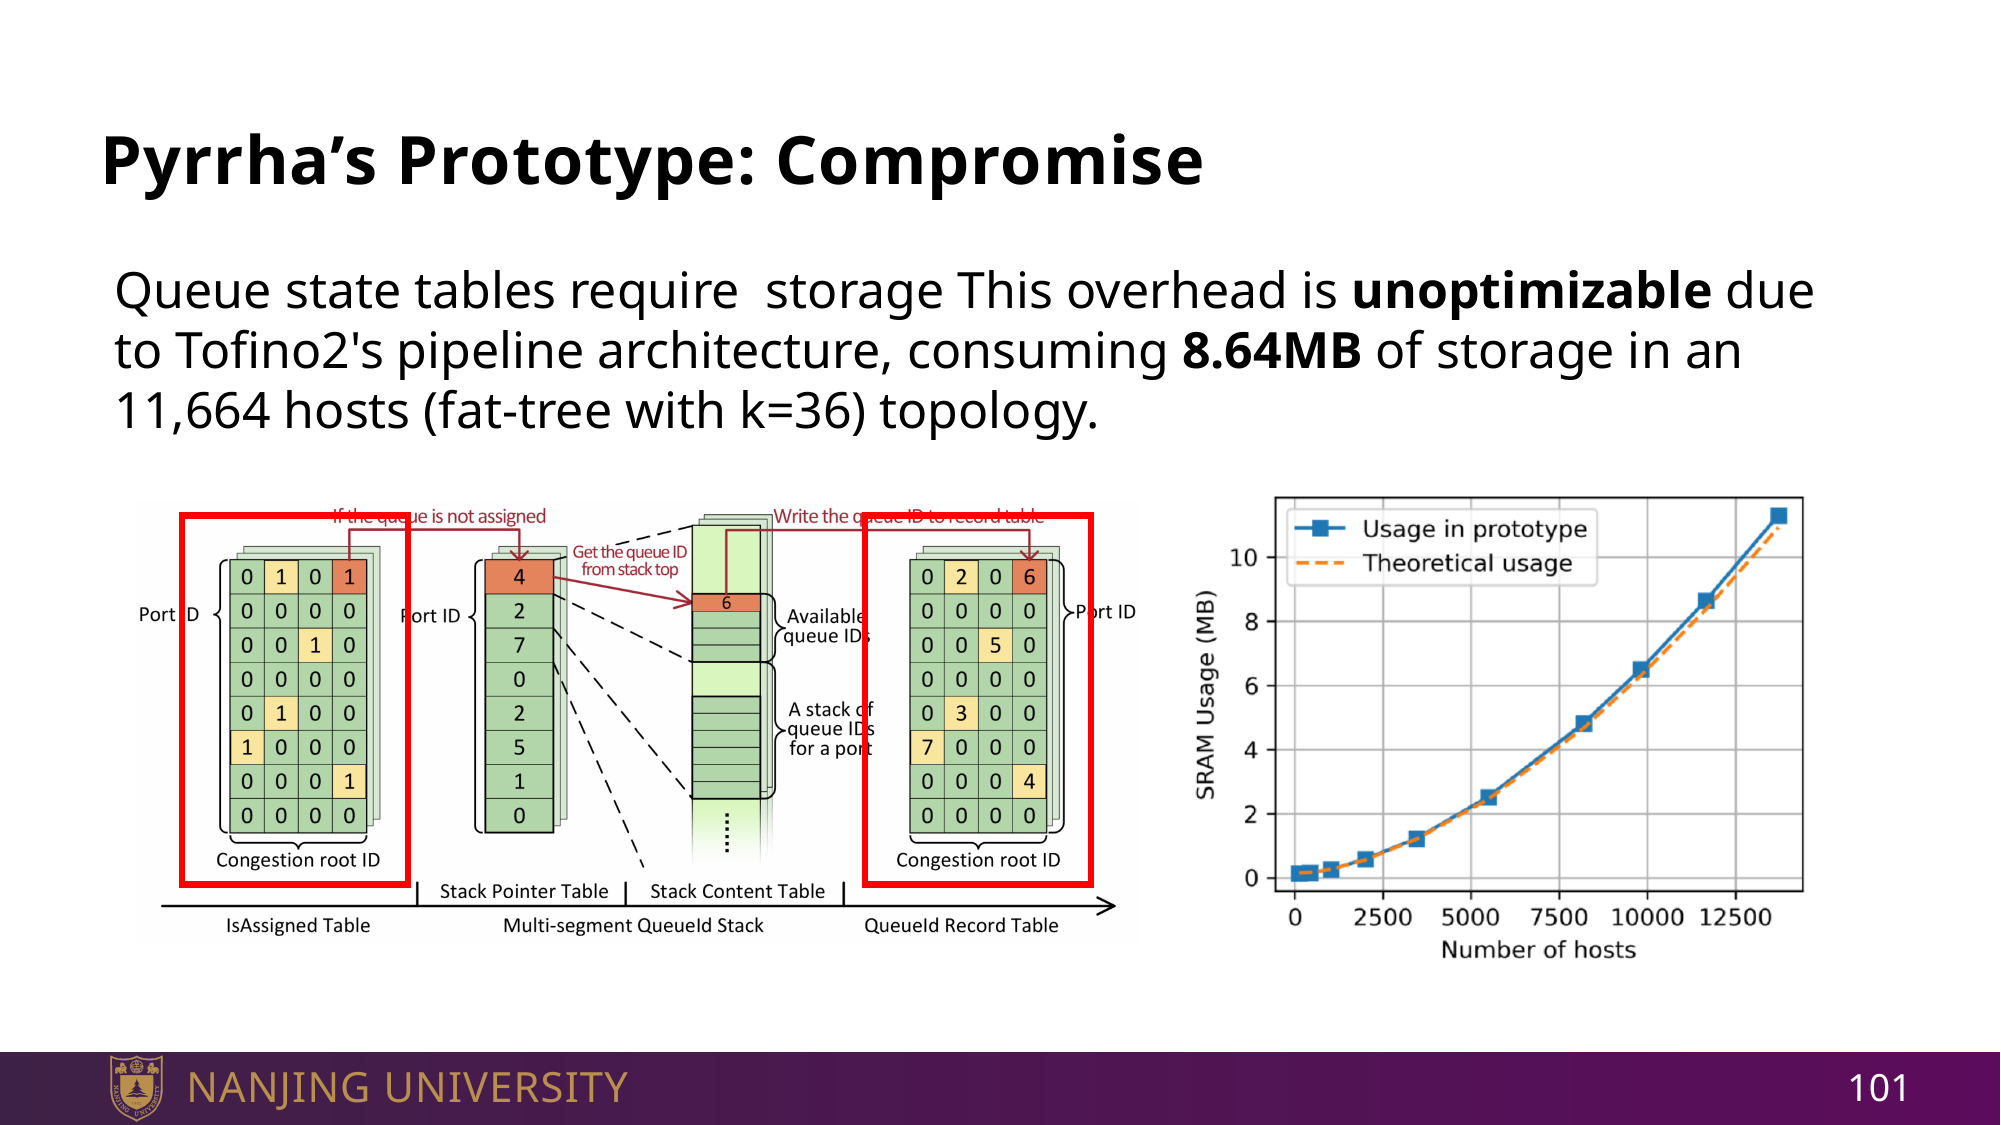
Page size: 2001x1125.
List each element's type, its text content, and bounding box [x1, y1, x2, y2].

picture [99, 1048, 171, 1125]
slide_number 101 [1768, 1063, 1928, 1116]
picture [134, 499, 1140, 944]
title Pyrrha’s Prototype: Compromise [85, 99, 1886, 216]
picture [1183, 471, 1813, 972]
